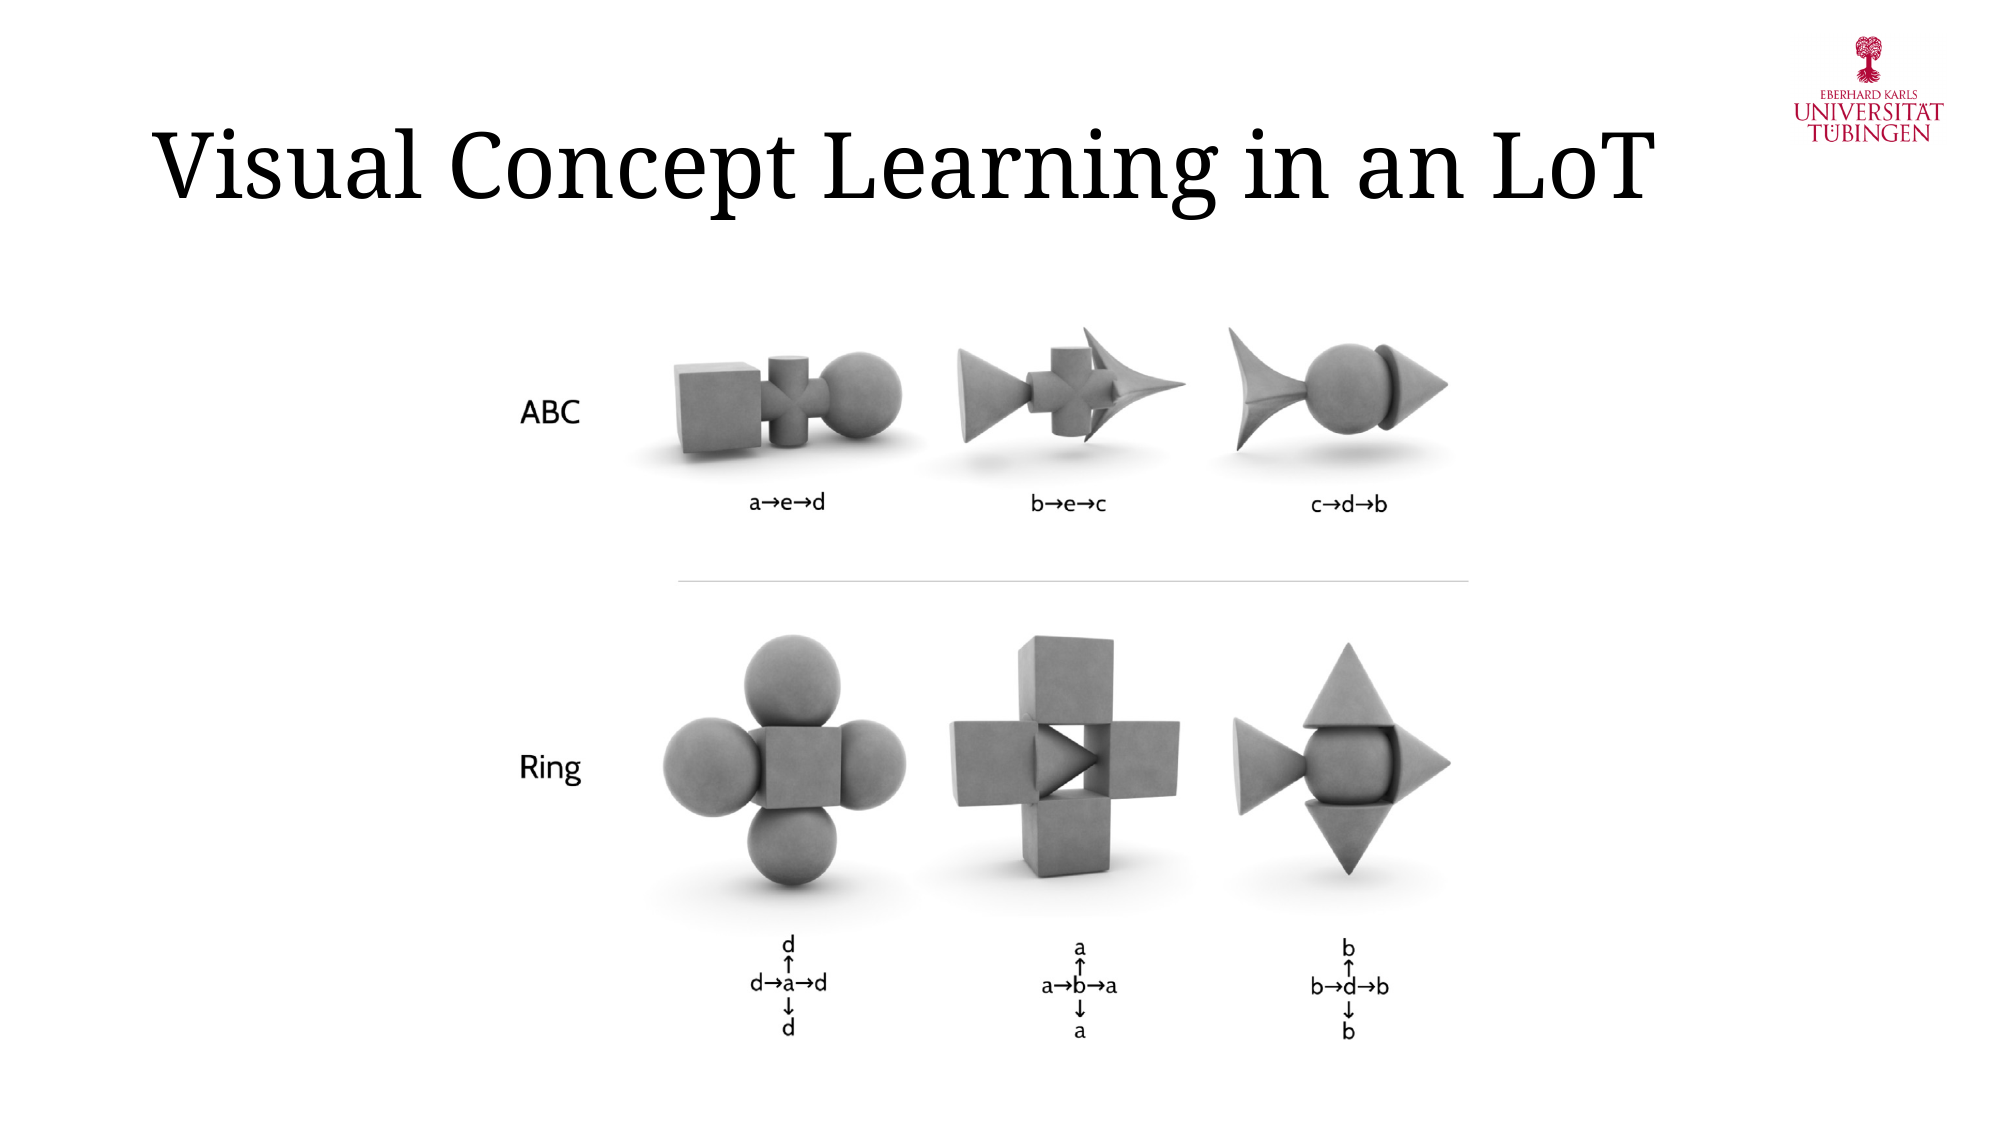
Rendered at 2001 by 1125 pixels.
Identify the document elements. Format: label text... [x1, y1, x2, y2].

picture [484, 325, 1469, 1048]
picture [1790, 33, 1947, 145]
title Visual Concept Learning in an LoT [137, 59, 1863, 278]
